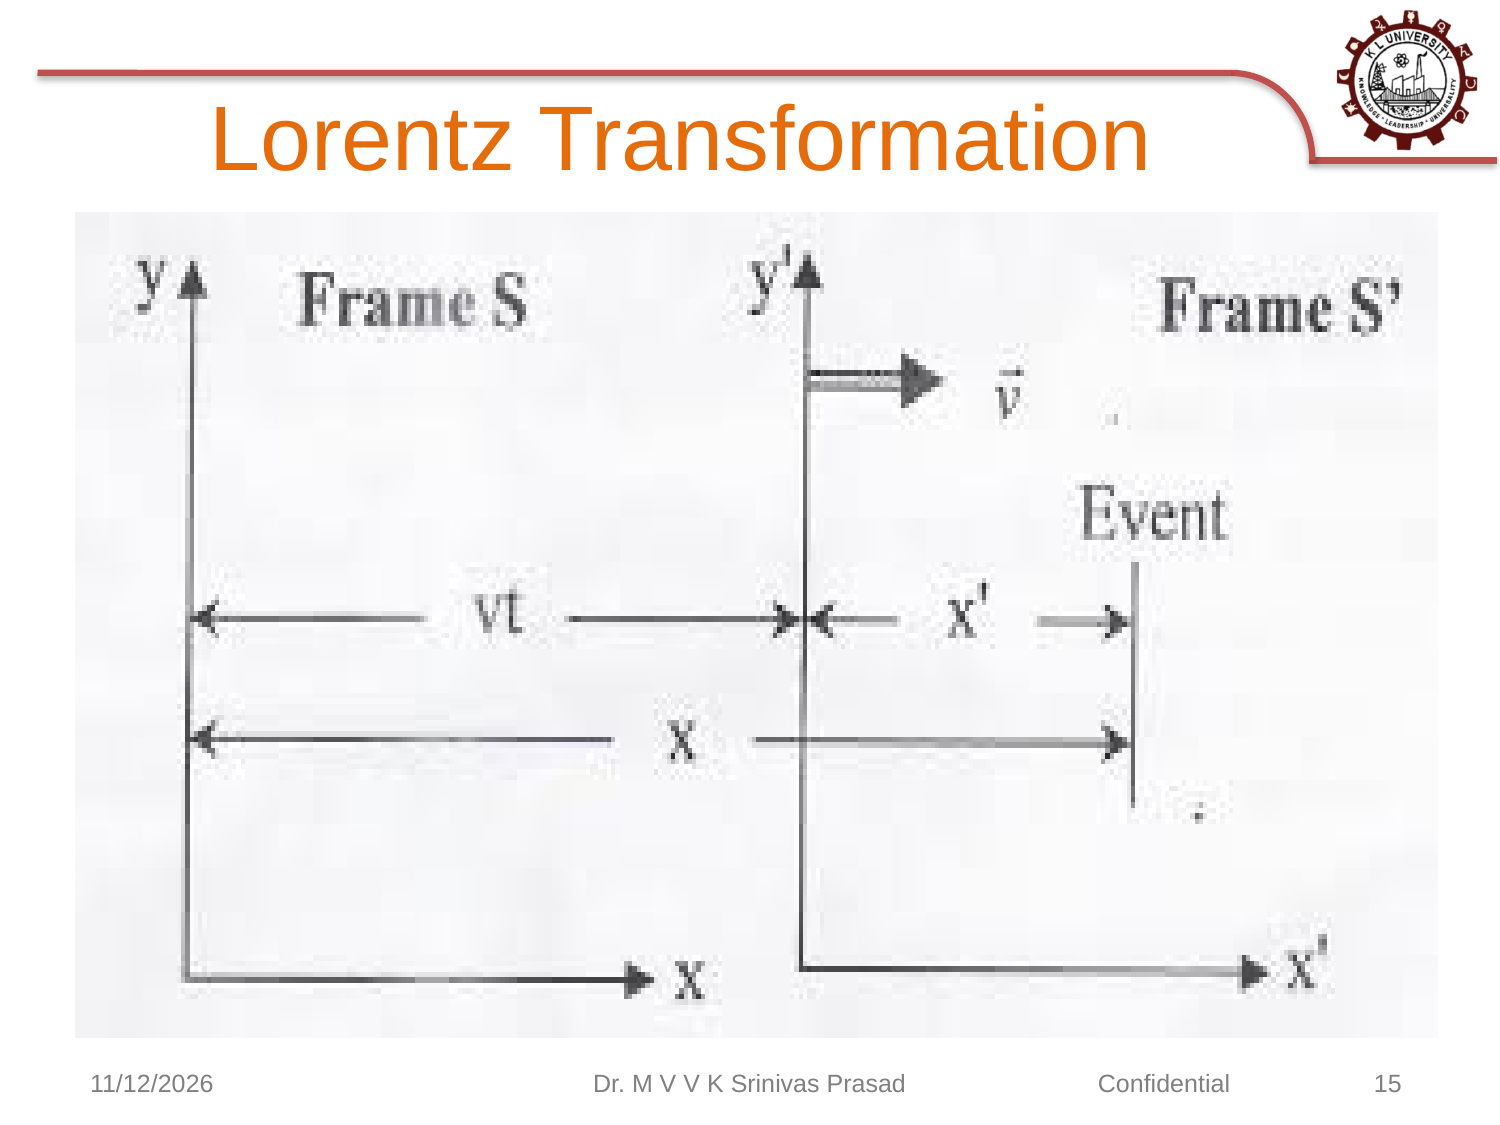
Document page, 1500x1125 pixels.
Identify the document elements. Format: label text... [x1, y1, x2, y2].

title Lorentz Transformation [74, 79, 1288, 188]
picture [74, 212, 1438, 1038]
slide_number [75, 1052, 425, 1113]
footer Dr. M V V K Srinivas Prasad [512, 1052, 988, 1113]
slide_number Confidential 15 [1074, 1052, 1425, 1113]
picture [1333, 5, 1481, 154]
